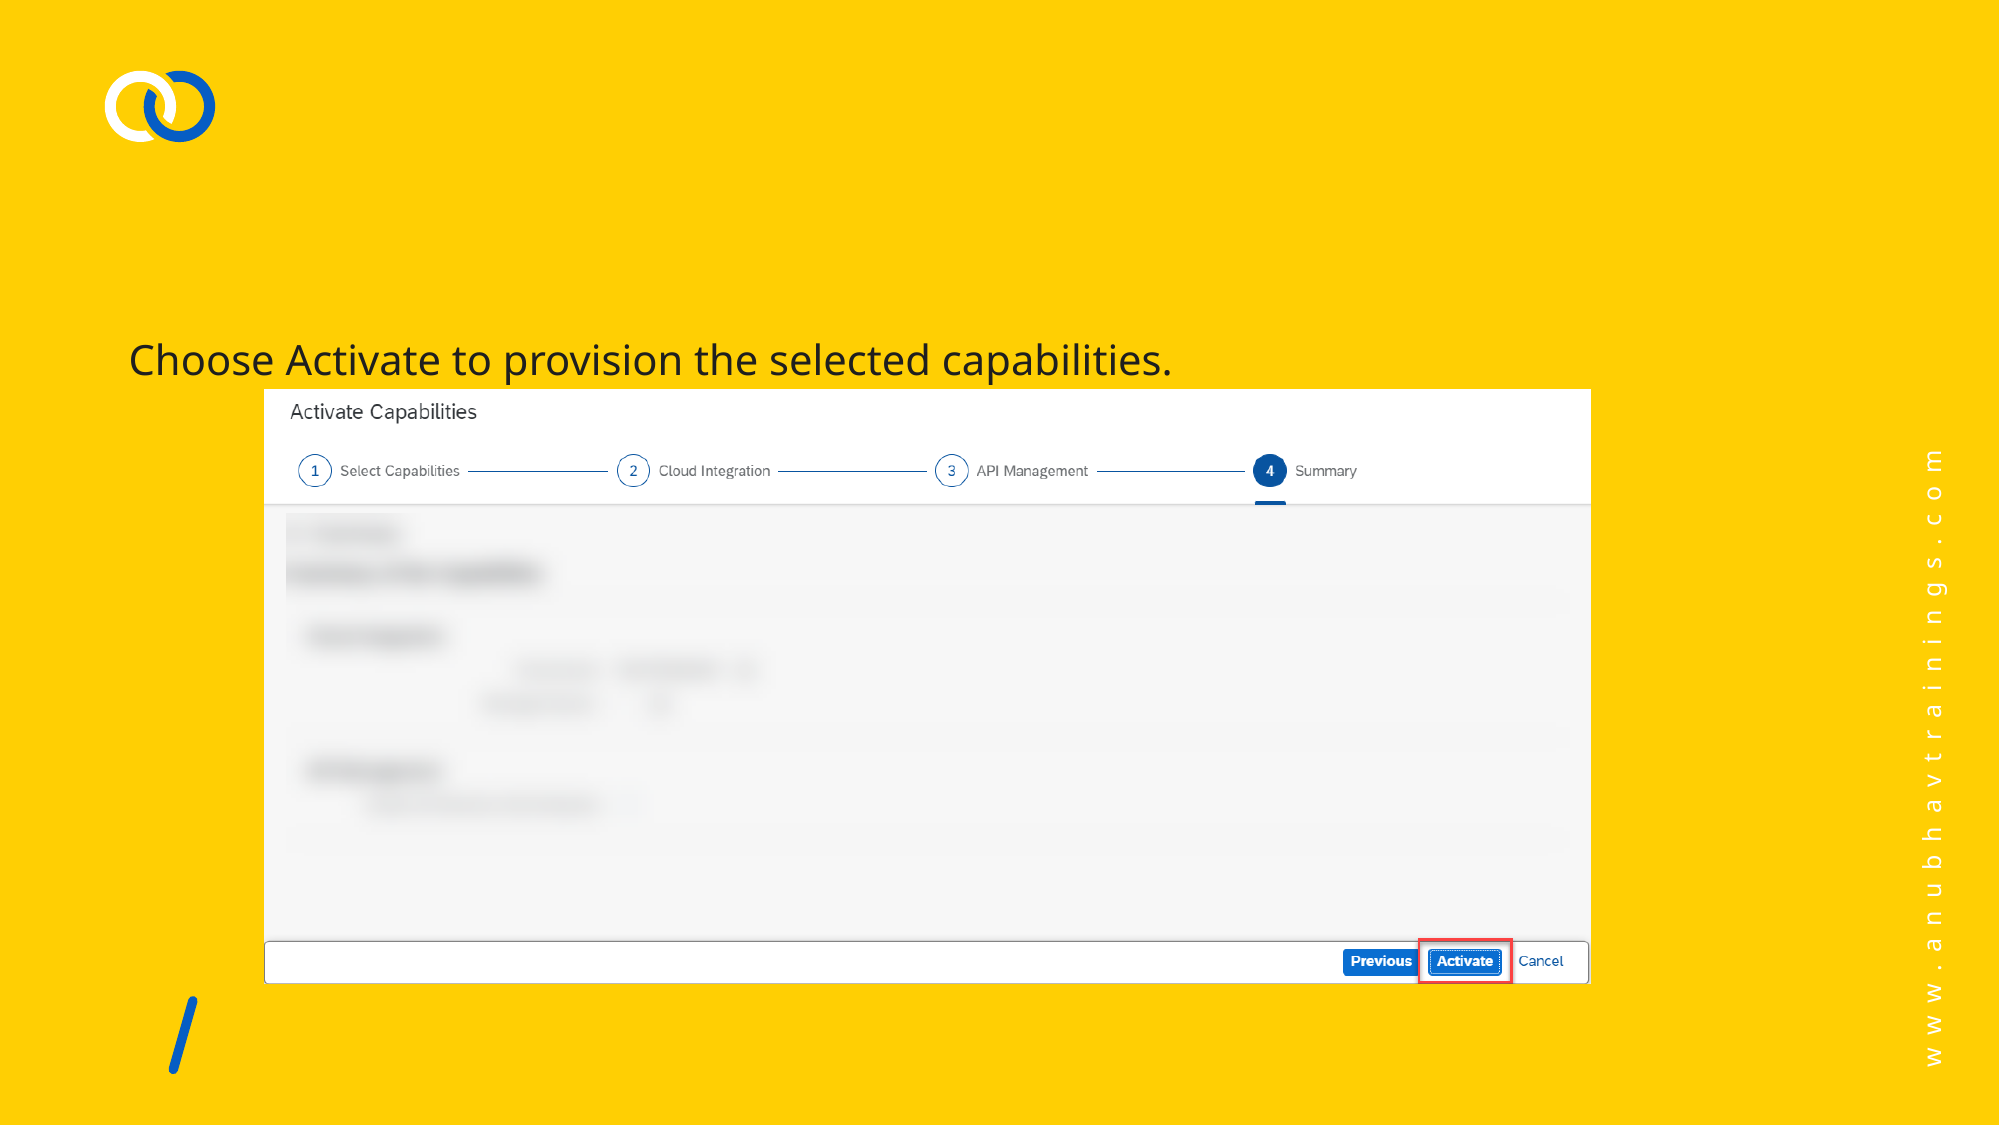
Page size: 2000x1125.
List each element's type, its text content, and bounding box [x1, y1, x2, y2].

footer www.anubhavtrainings.com [1901, 434, 1961, 1068]
text_box Choose Activate to provision the selected capabilities. [113, 326, 1500, 392]
picture [264, 389, 1591, 984]
